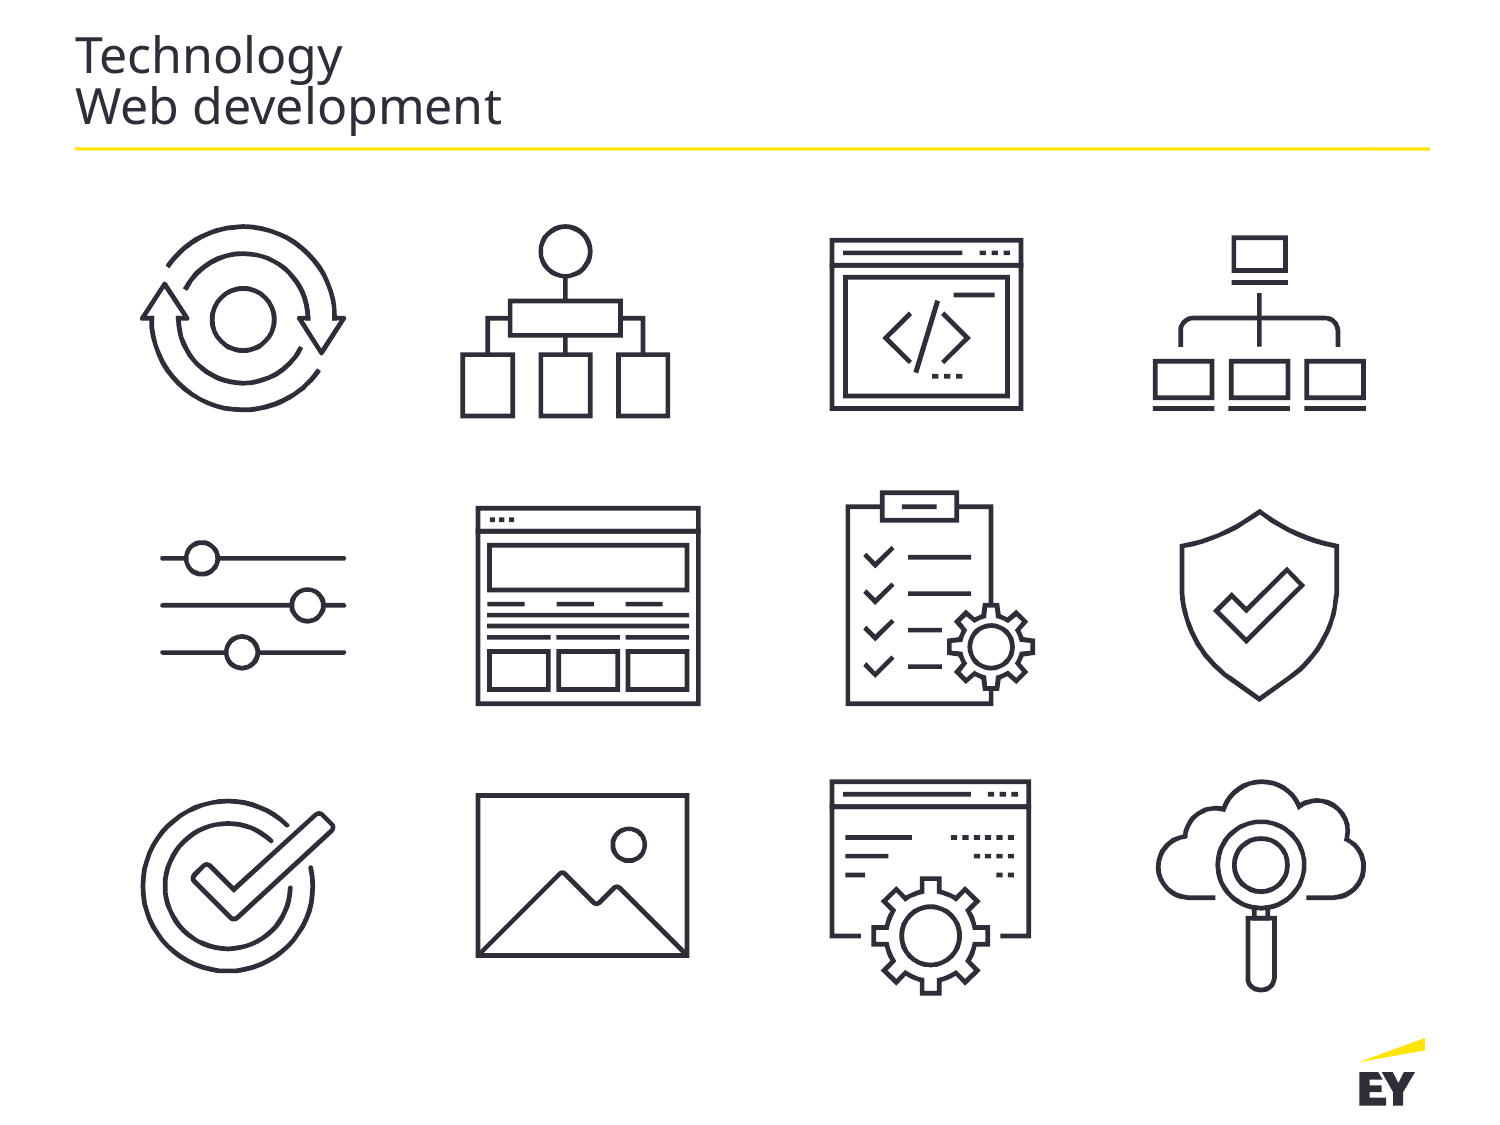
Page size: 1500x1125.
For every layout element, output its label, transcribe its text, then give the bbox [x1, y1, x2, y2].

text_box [829, 237, 1024, 412]
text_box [1179, 508, 1340, 703]
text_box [139, 223, 347, 413]
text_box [829, 779, 1032, 996]
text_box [1155, 779, 1367, 993]
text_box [845, 490, 1036, 707]
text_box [1152, 235, 1367, 412]
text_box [475, 505, 701, 707]
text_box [140, 798, 336, 974]
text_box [460, 223, 671, 419]
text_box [160, 540, 347, 671]
title Technology Web development [75, 33, 1425, 131]
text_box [475, 792, 690, 959]
